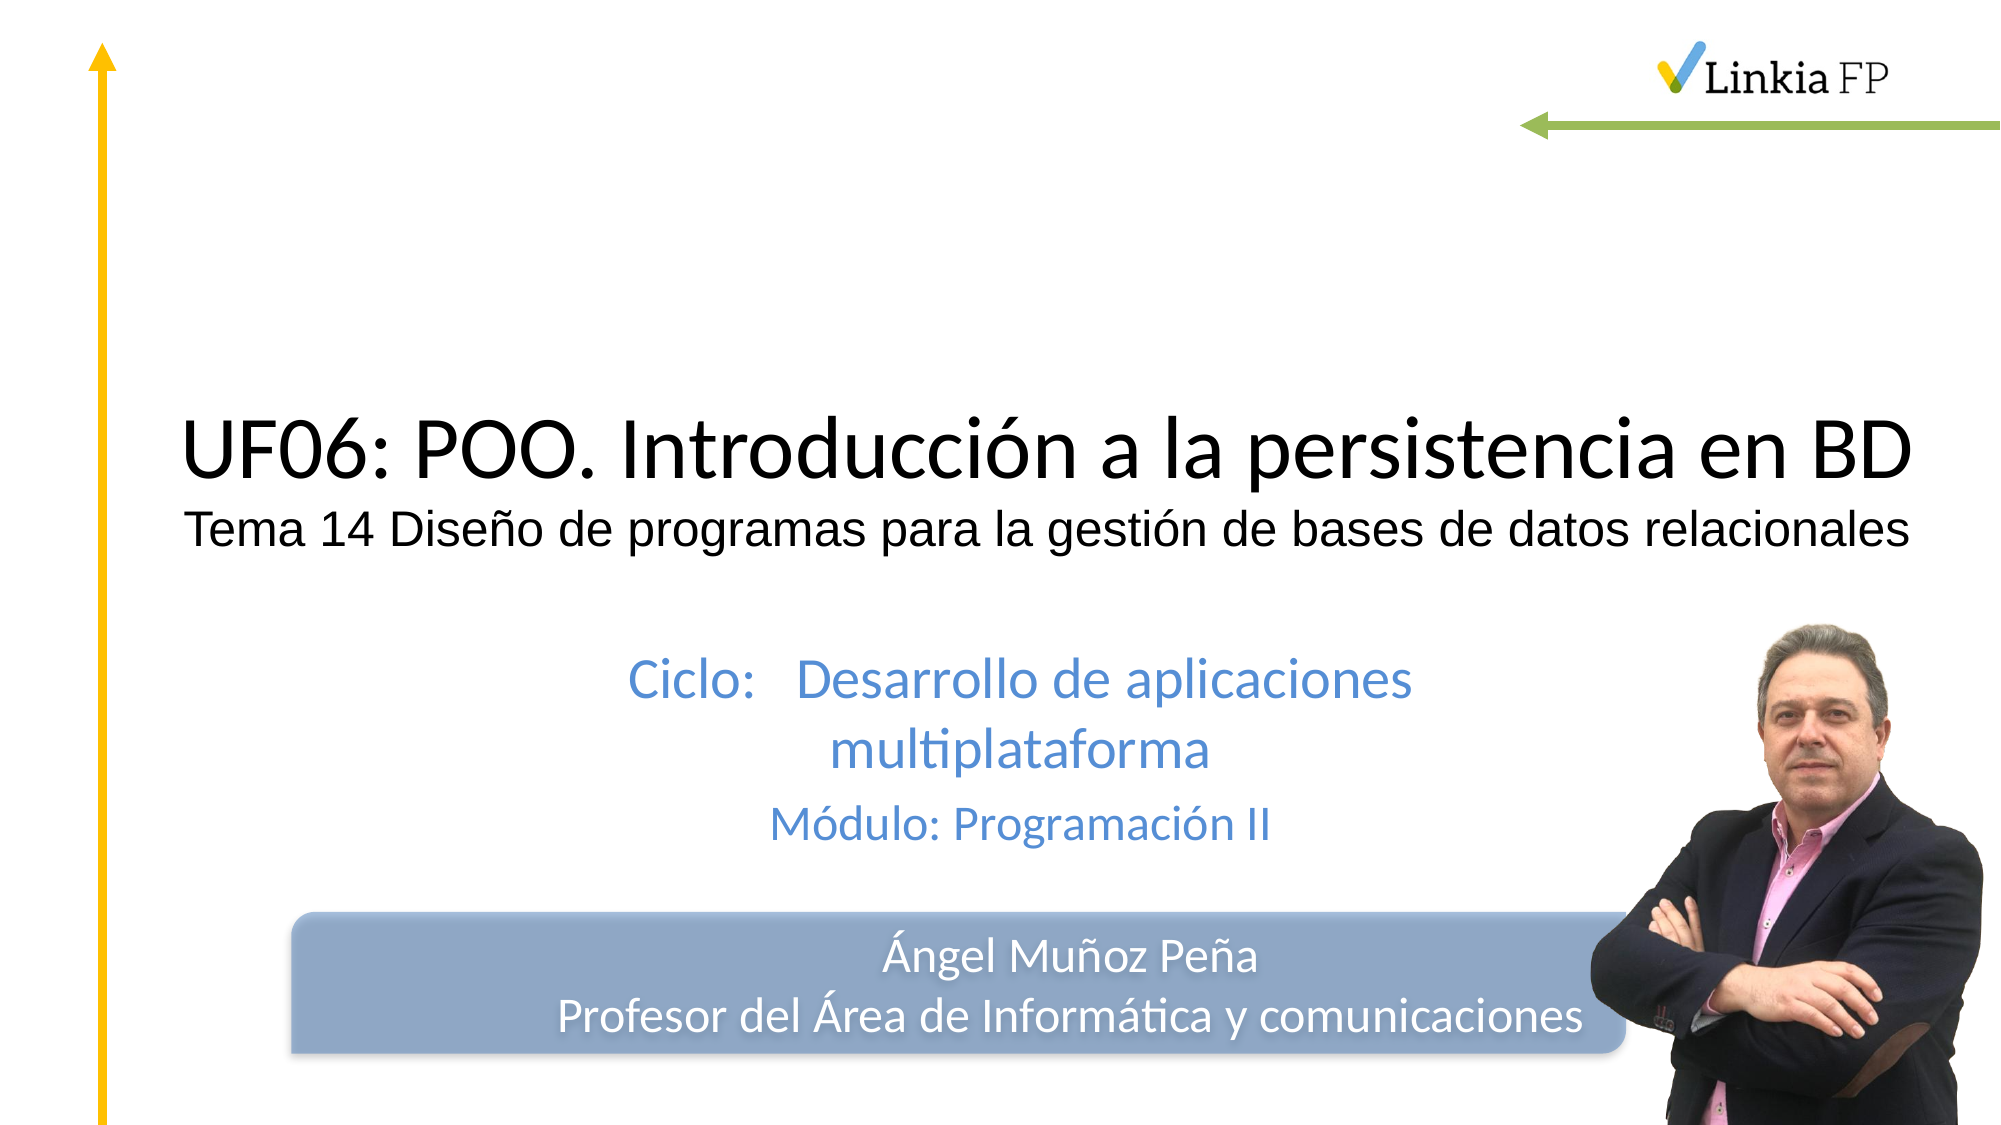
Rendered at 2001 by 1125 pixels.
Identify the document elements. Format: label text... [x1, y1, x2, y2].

text_box Ciclo: Desarrollo de aplicaciones multiplataforma Módulo: Programación II [512, 633, 1529, 793]
picture [1649, 39, 1900, 95]
picture [1580, 595, 1999, 1125]
text_box Ángel Muñoz Peña Profesor del Área de Informática y comunicaciones [289, 909, 1575, 1056]
text_box UF06: POO. Introducción a la persistencia en BD Tema 14 Diseño de programas para la gestión de bases de datos relacionales [149, 231, 1945, 690]
